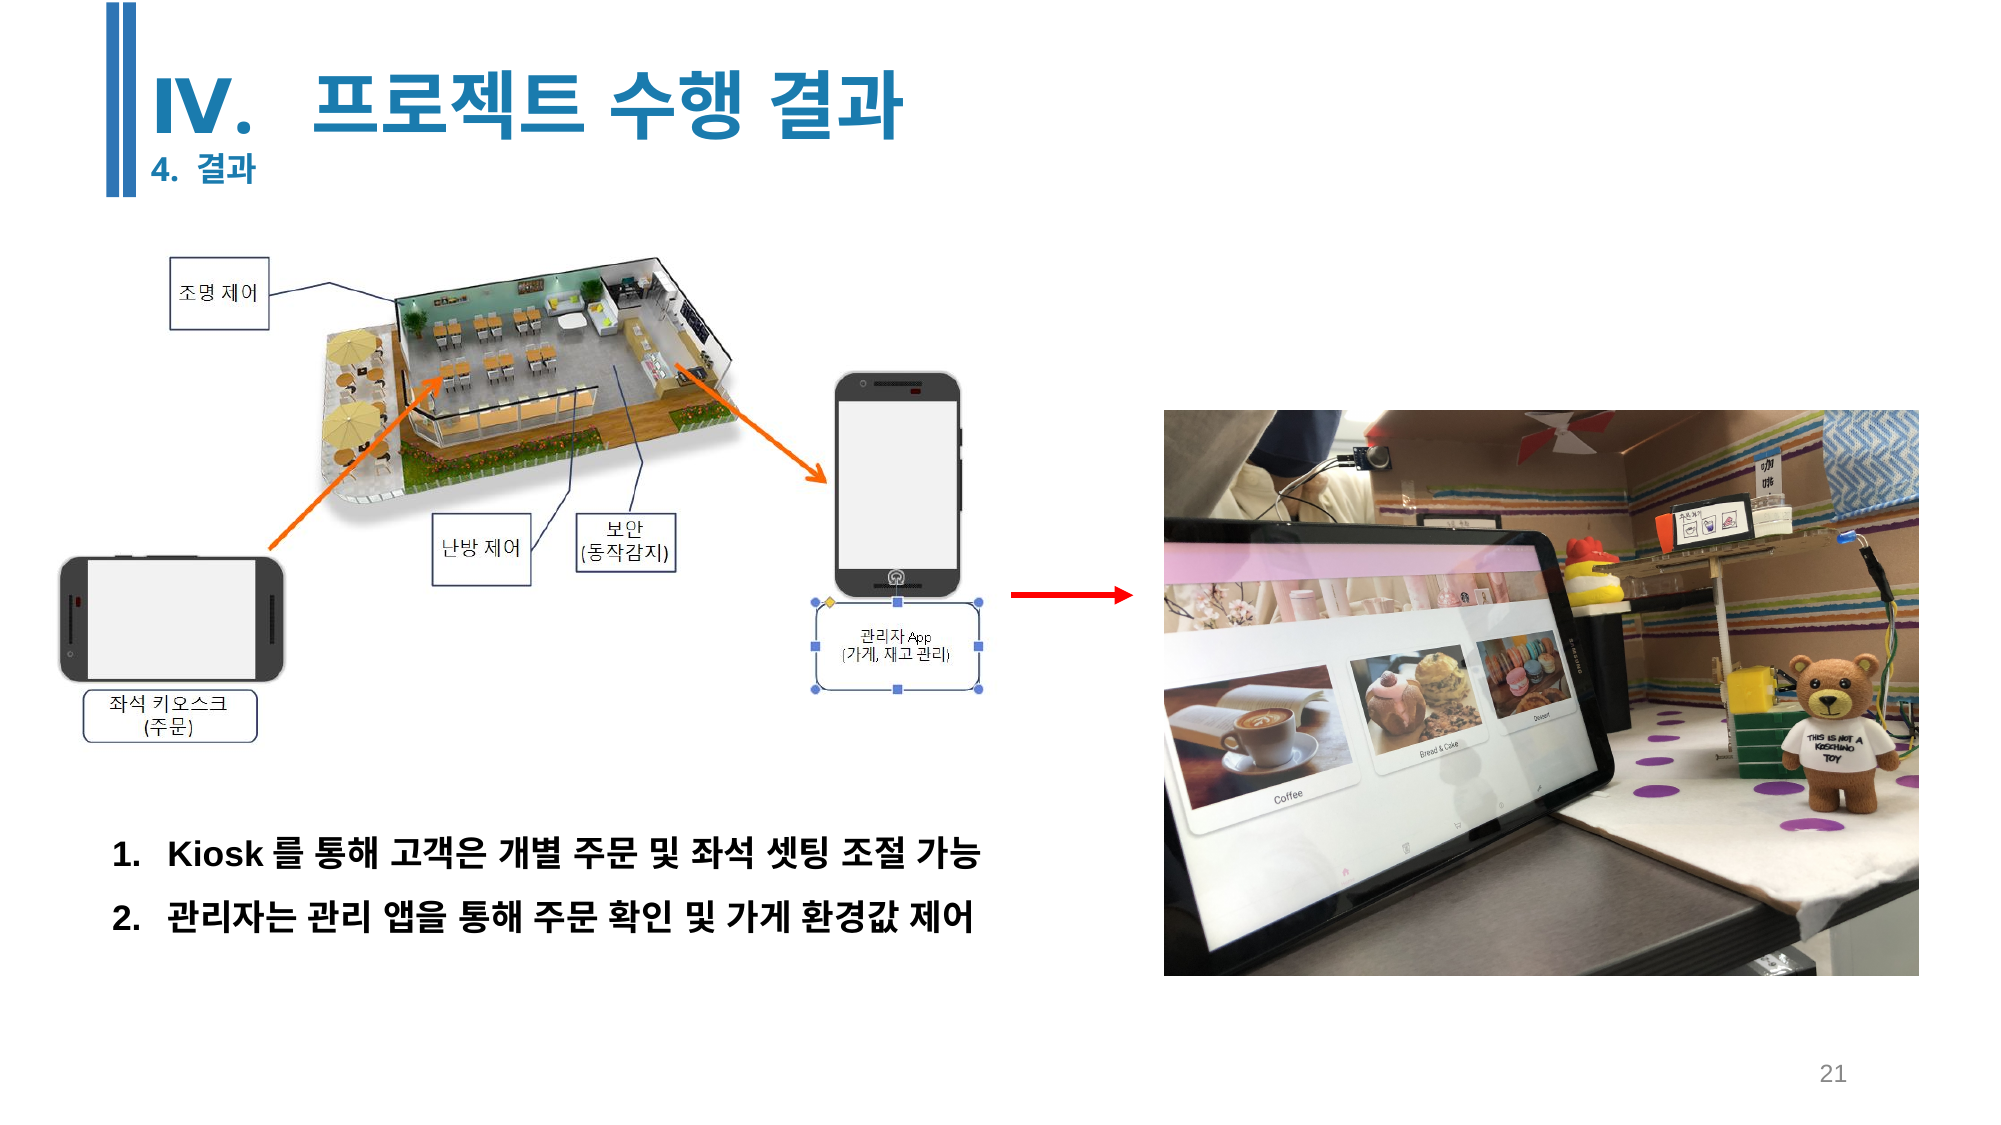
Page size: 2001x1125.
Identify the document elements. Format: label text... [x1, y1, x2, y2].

picture [1164, 410, 1919, 977]
slide_number ‹#› [1412, 1042, 1863, 1103]
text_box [106, 2, 137, 198]
picture [35, 220, 1027, 778]
text_box Kiosk를 통해 고객은 개별 주문 및 좌석 셋팅 조절 가능 관리자는 관리 앱을 통해 주문 확인 및 가게 환경값 제어 [77, 794, 1068, 952]
text_box Ⅳ. 프로젝트 수행 결과 4. 결과 [140, 50, 1252, 195]
